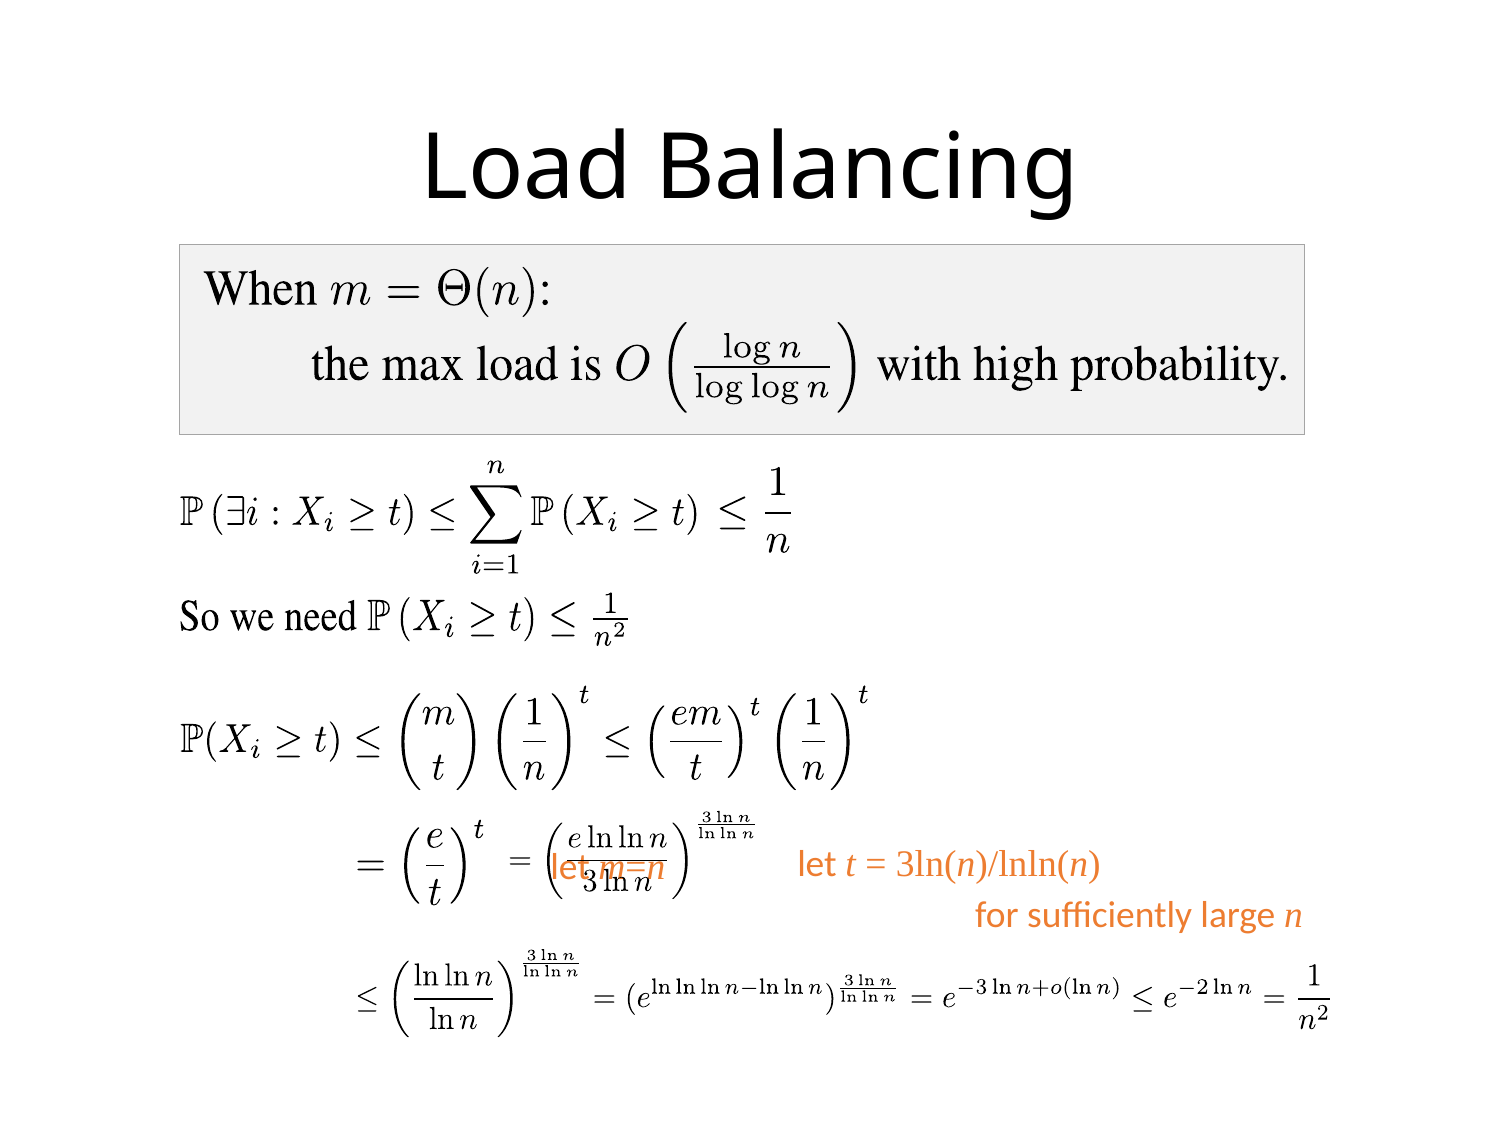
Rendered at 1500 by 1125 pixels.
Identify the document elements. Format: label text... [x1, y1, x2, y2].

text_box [509, 810, 755, 900]
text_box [180, 460, 697, 574]
title Load Balancing [103, 59, 1397, 278]
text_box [357, 819, 484, 906]
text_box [179, 244, 1305, 435]
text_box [357, 949, 1331, 1038]
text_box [180, 685, 868, 791]
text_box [180, 592, 628, 646]
text_box let t = 3ln(n)/lnln(n) [782, 831, 1116, 892]
text_box for sufficiently large n [960, 882, 1318, 943]
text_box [719, 466, 791, 553]
